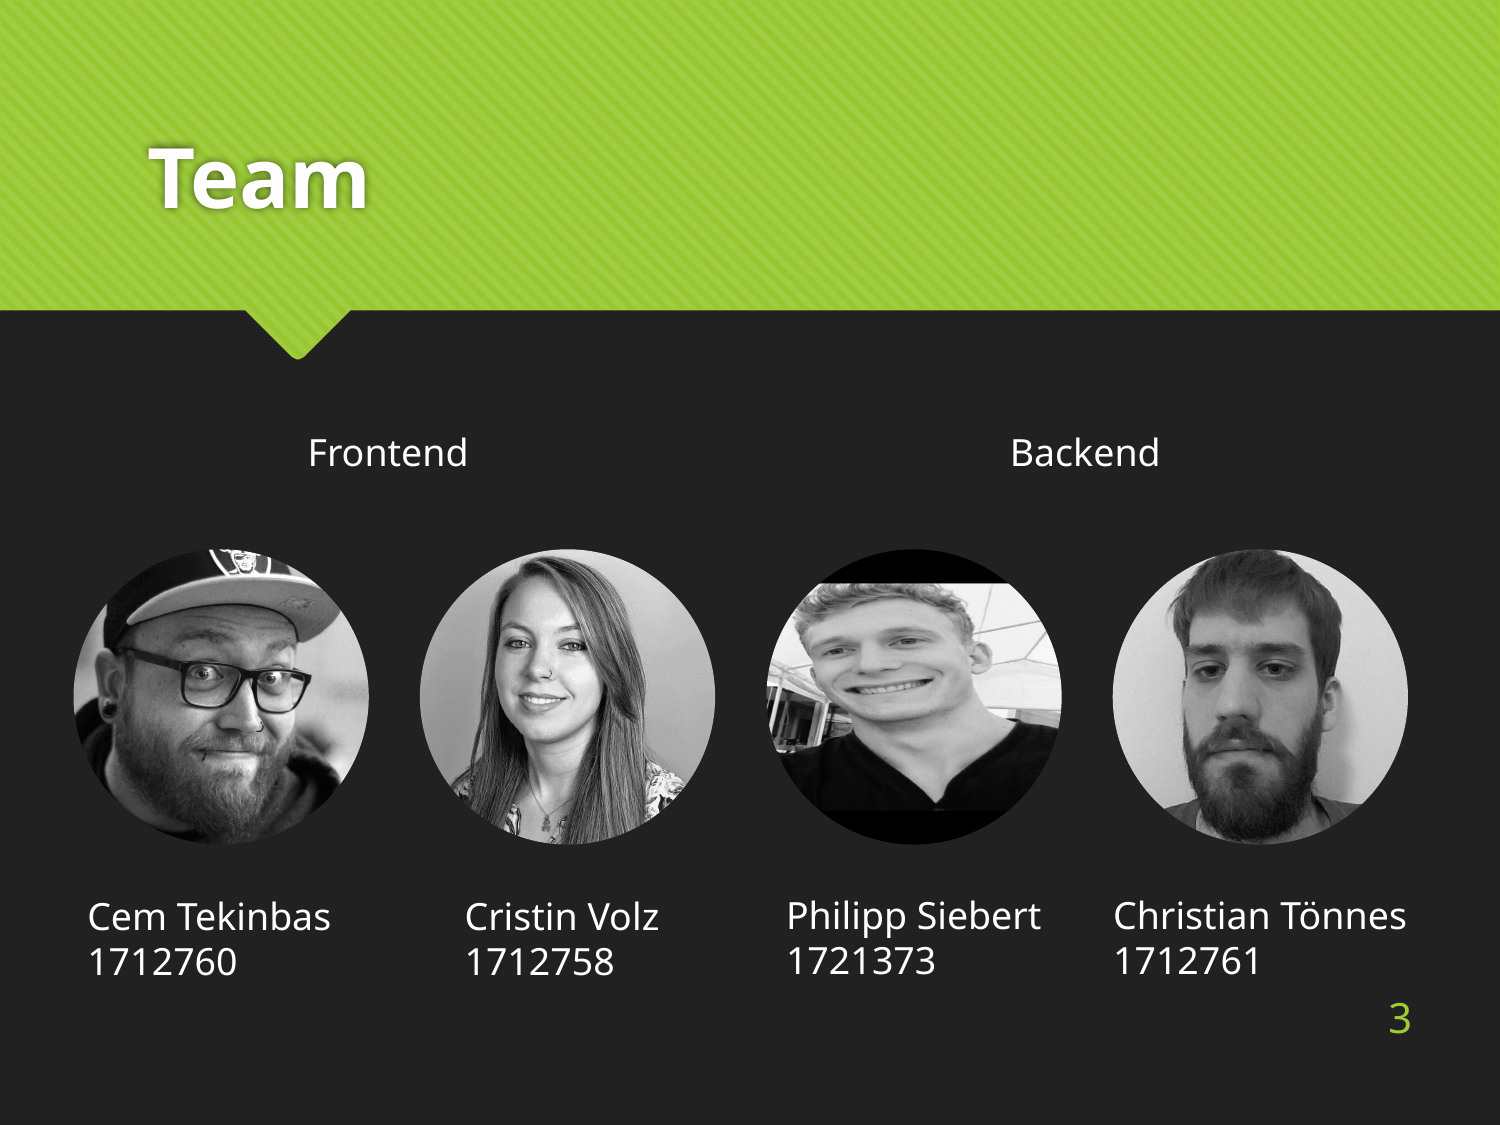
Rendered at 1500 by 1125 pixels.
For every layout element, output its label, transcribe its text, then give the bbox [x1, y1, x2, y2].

picture [766, 549, 1062, 845]
picture [1112, 549, 1409, 845]
text_box Cristin Volz 1712758 [449, 885, 675, 991]
picture [419, 549, 716, 845]
text_box Frontend [292, 421, 484, 482]
slide_number 3 [1296, 970, 1428, 1051]
text_box Christian Tönnes 1712761 [1098, 884, 1423, 990]
text_box Philipp Siebert 1721373 [771, 884, 1057, 990]
text_box Cem Tekinbas 1712760 [72, 885, 347, 991]
picture [73, 549, 370, 845]
text_box Backend [995, 421, 1176, 482]
title Team [132, 73, 1368, 233]
